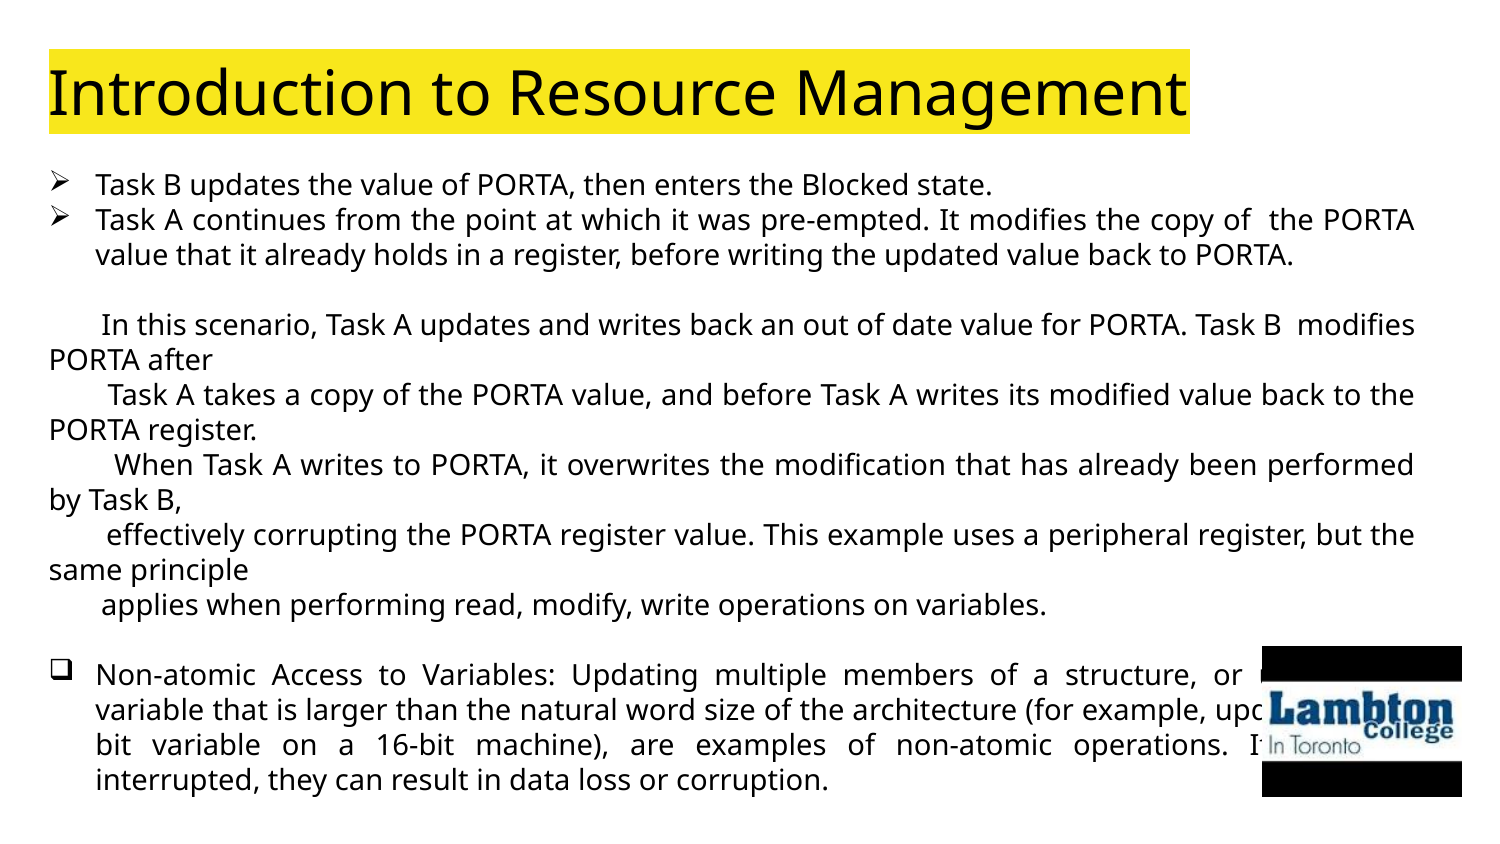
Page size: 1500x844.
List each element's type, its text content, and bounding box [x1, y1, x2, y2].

text_box Task B updates the value of PORTA, then enters the Blocked state. Task A continues from the point at which it was pre-empted. It modifies the copy of the PORTA value that it already holds in a register, before writing the updated value back to PORTA. In this scenario, Task A updates and writes back an out of date value for PORTA. Task B modifies PORTA after Task A takes a copy of the PORTA value, and before Task A writes its modified value back to the PORTA register. When Task A writes to PORTA, it overwrites the modification that has already been performed by Task B, effectively corrupting the PORTA register value. This example uses a peripheral register, but the same principle applies when performing read, modify, write operations on variables. Non-atomic Access to Variables: Updating multiple members of a structure, or updating a variable that is larger than the natural word size of the architecture (for example, updating a 32-bit variable on a 16-bit machine), are examples of non-atomic operations. If they are interrupted, they can result in data loss or corruption. [33, 159, 1431, 839]
text_box Introduction to Resource Management [33, 38, 1432, 211]
picture [1262, 646, 1463, 797]
